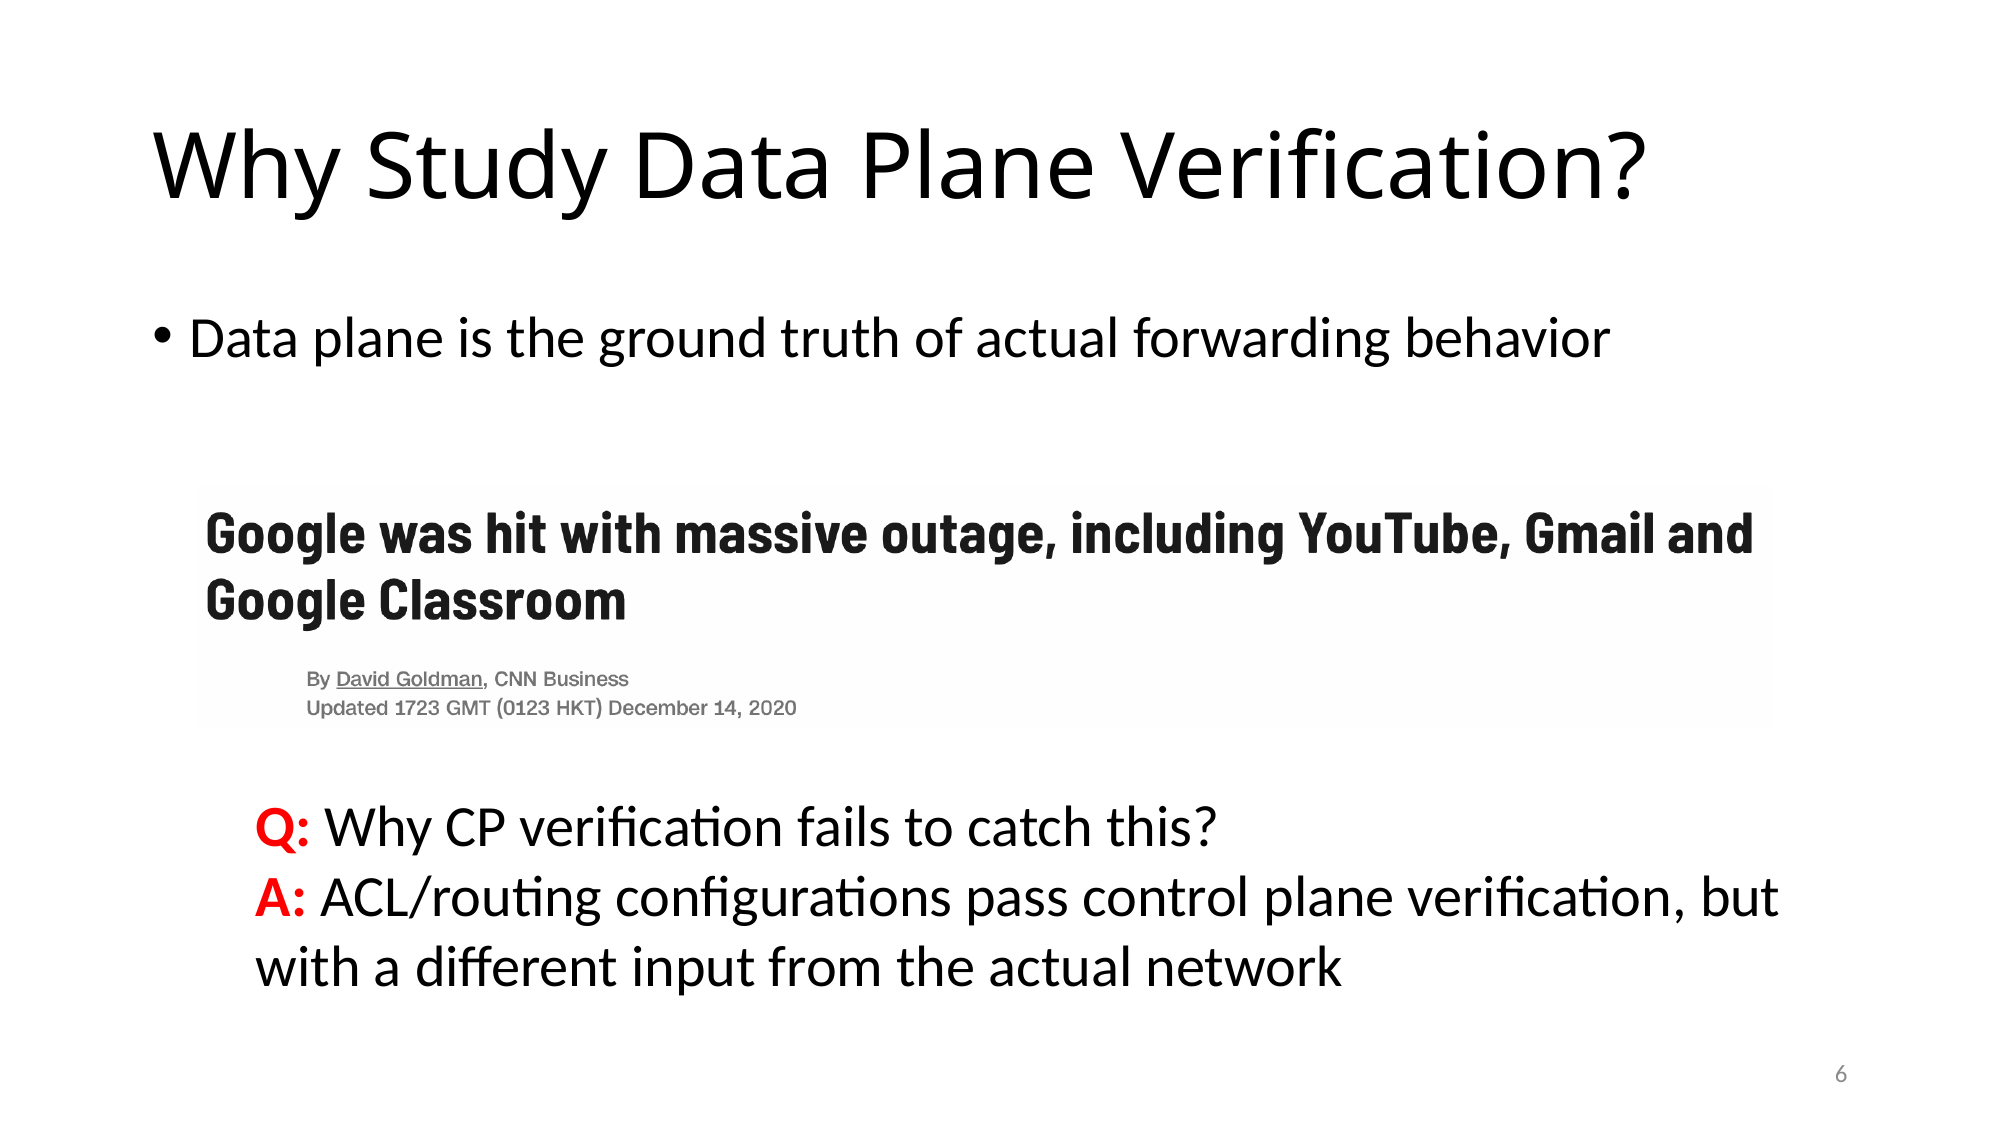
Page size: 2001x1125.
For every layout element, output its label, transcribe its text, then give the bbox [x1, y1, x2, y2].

list Data plane is the ground truth of actual forwarding behavior [137, 299, 1863, 1014]
slide_number 6 [1412, 1042, 1863, 1103]
text_box Q: Why CP verification fails to catch this? A: ACL/routing configurations pass control plane verification, but with a different input from the actual network [241, 780, 1863, 1005]
title Why Study Data Plane Verification? [137, 59, 1863, 278]
picture [197, 486, 1773, 730]
